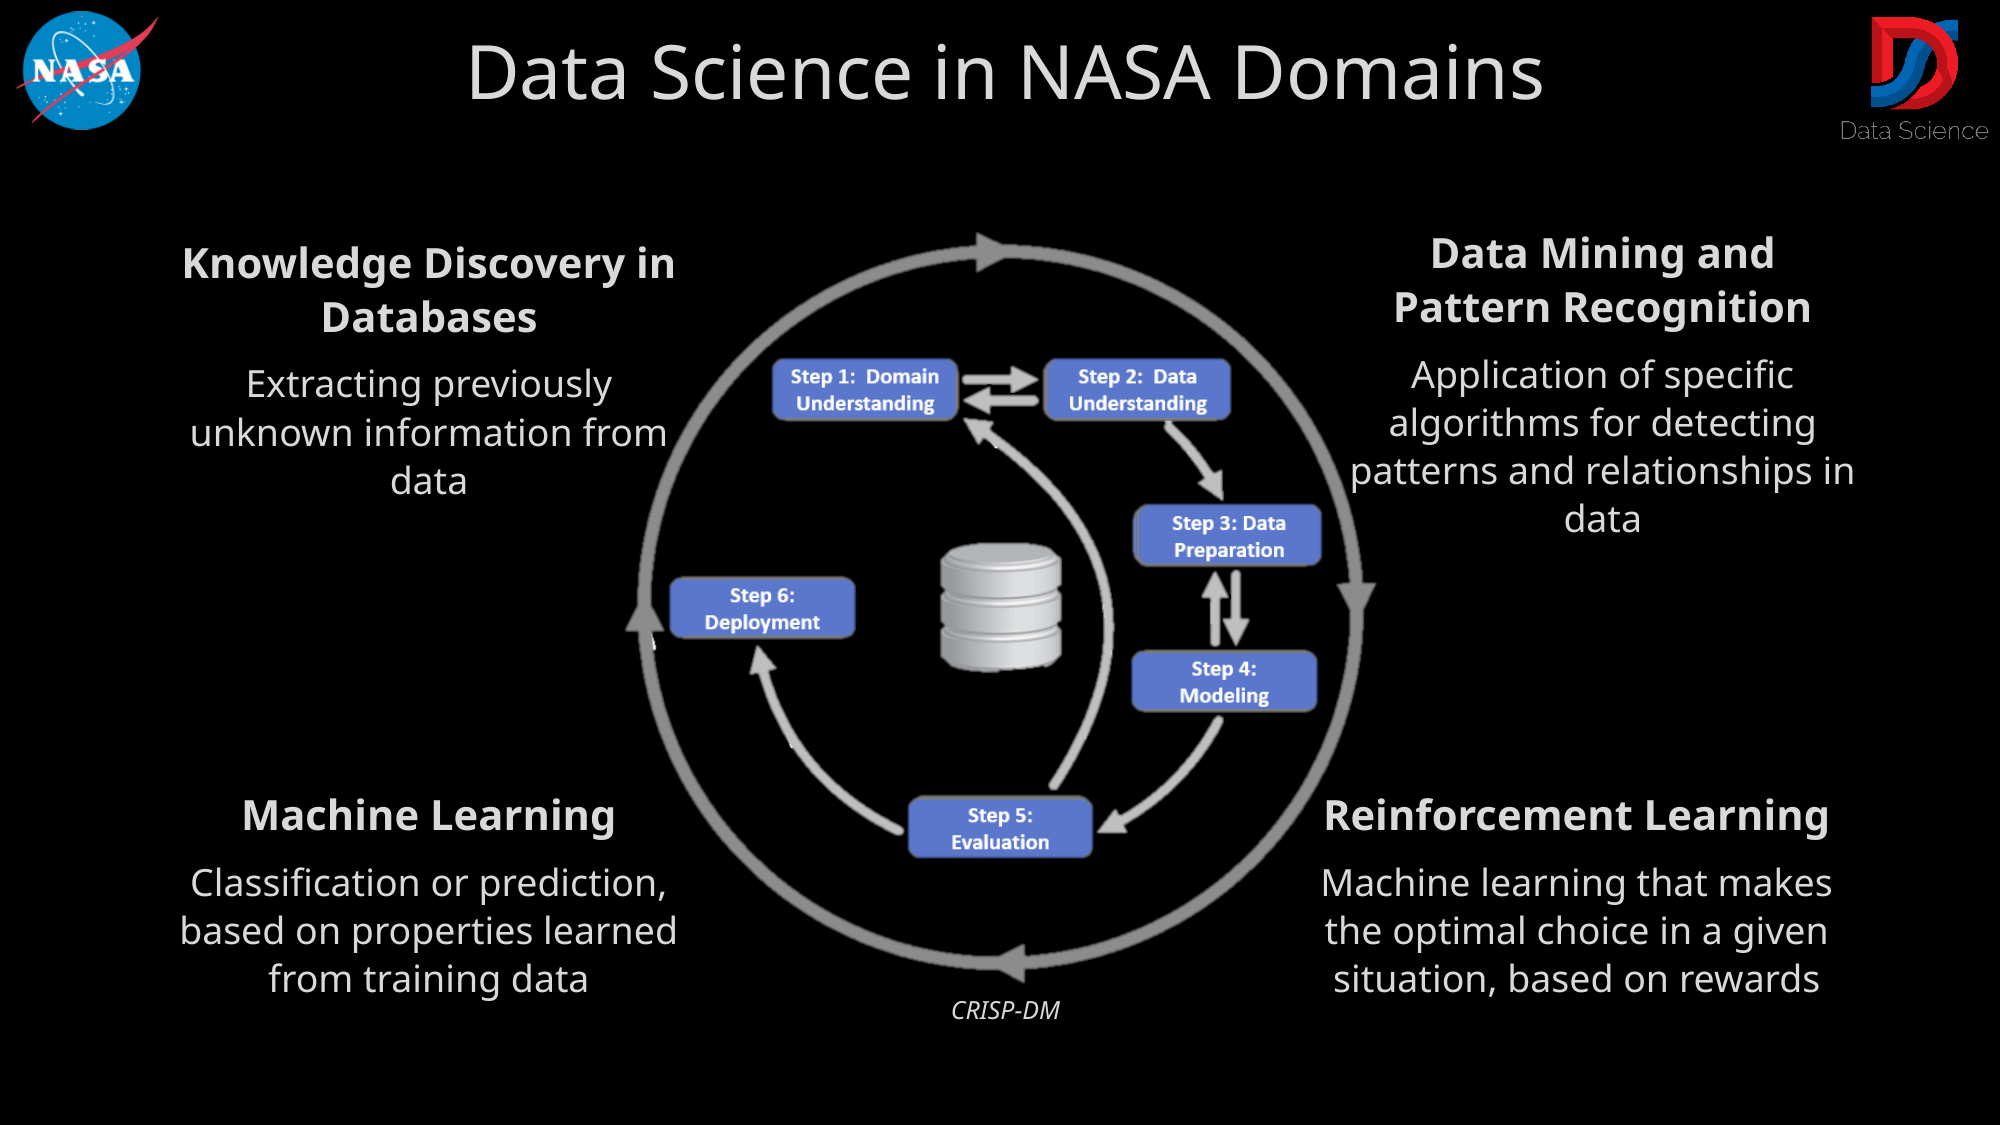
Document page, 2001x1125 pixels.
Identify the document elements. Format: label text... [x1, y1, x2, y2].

text_box Data Science in NASA Domains [159, 17, 1839, 123]
text_box Reinforcement Learning Machine learning that makes the optimal choice in a given situation, based on rewards [1395, 778, 1875, 1008]
picture [16, 0, 159, 142]
text_box Data Mining and Pattern Recognition Application of specific algorithms for detecting patterns and relationships in data [1331, 216, 1875, 548]
text_box Machine Learning Classification or prediction, based on properties learned from training data [157, 778, 605, 1008]
text_box Knowledge Discovery in Databases Extracting previously unknown information from data [157, 226, 605, 510]
picture [605, 226, 1395, 1038]
picture [1839, 17, 1989, 142]
